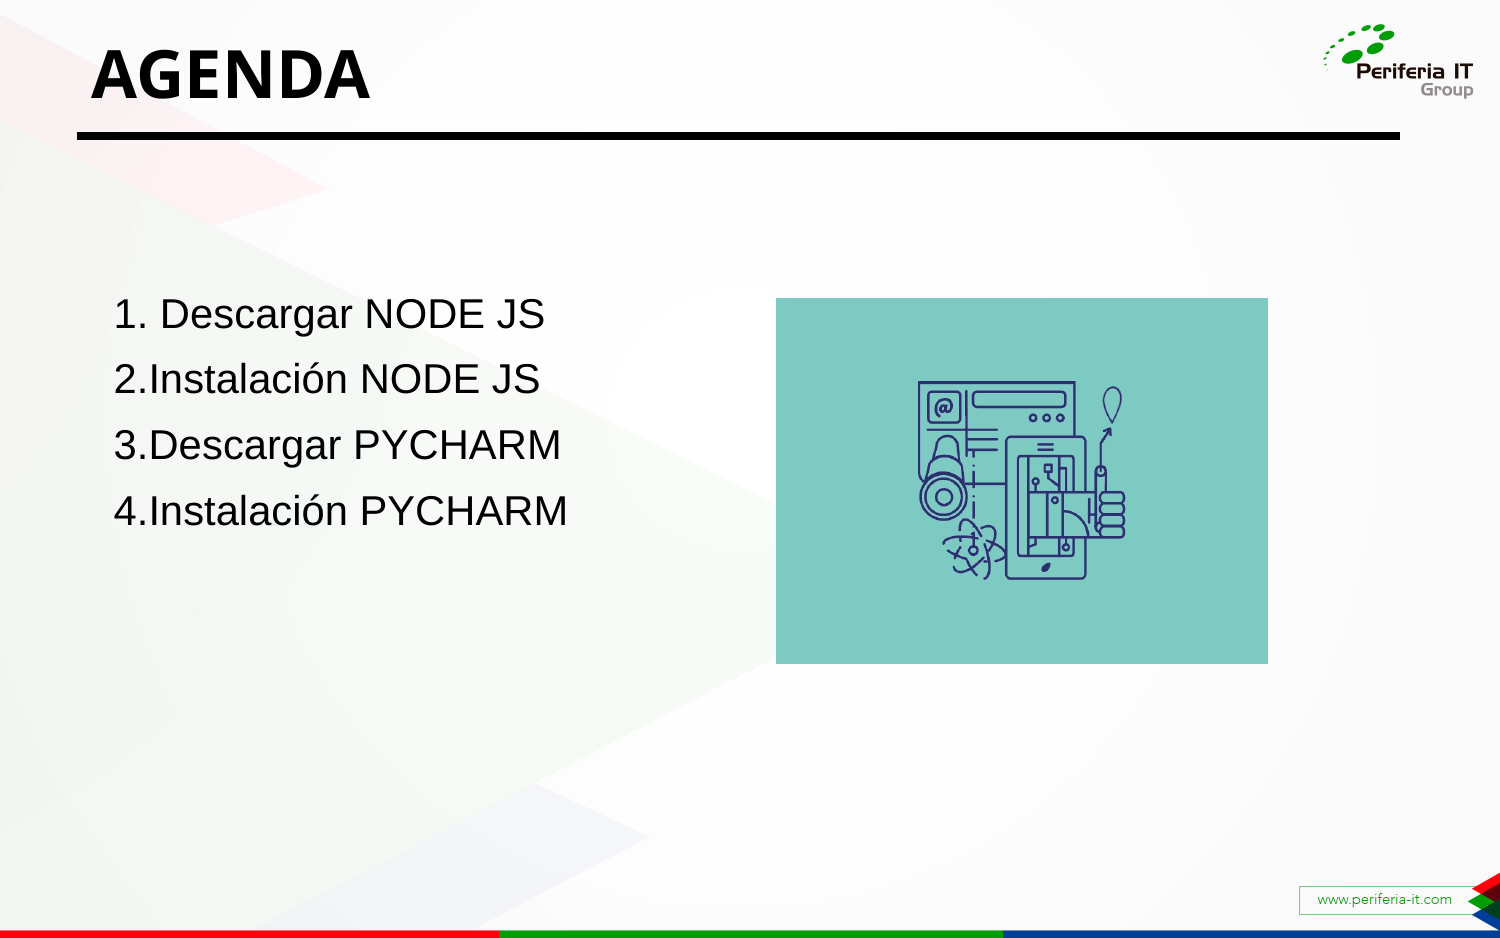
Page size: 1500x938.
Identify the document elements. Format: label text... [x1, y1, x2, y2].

text_box Descargar NODE JS Instalación NODE JS Descargar PYCHARM Instalación PYCHARM [98, 284, 777, 770]
picture [0, 0, 1500, 938]
text_box AGENDA [76, 17, 1140, 126]
text_box [1310, 17, 1489, 114]
